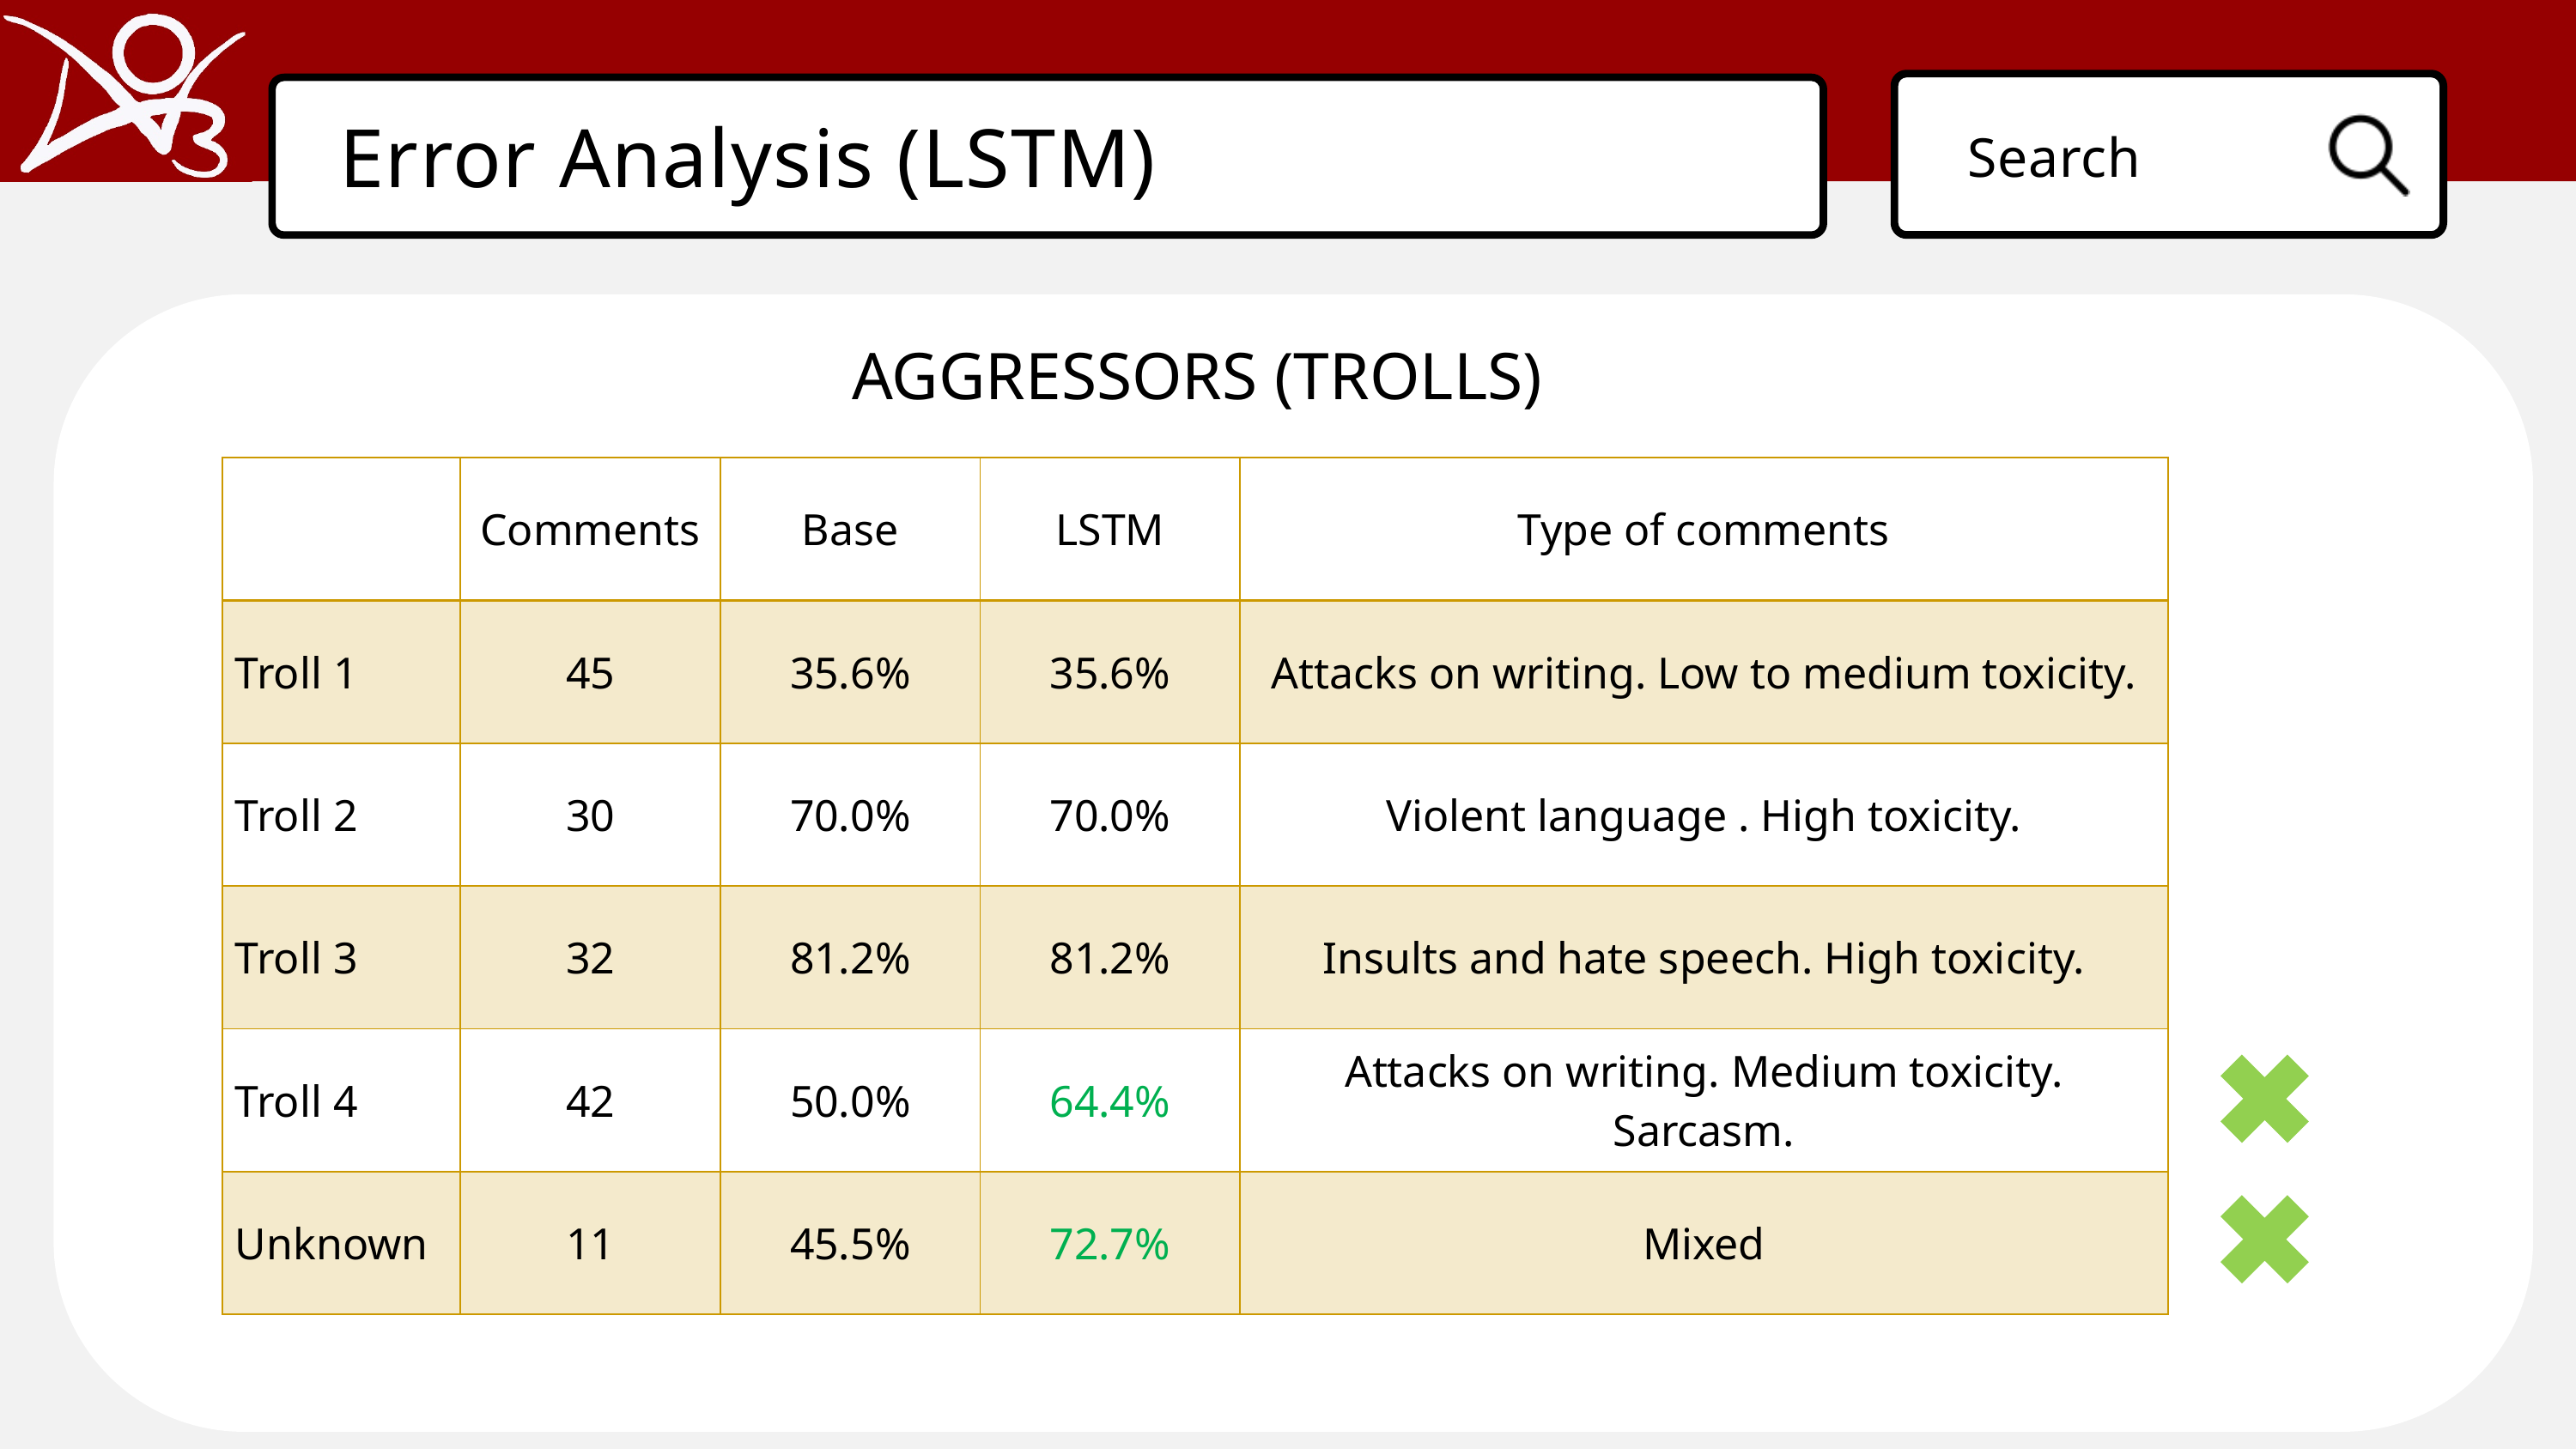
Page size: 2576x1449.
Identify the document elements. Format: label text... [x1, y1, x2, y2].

table_cell Attacks on writing. Low to medium toxicity. [1241, 602, 2167, 743]
table_cell Insults and hate speech. High toxicity. [1241, 887, 2167, 1028]
table_header Base [721, 458, 980, 599]
table_cell 70.0% [981, 744, 1239, 885]
table_header LSTM [981, 458, 1239, 599]
table_cell Mixed [1241, 1173, 2167, 1313]
table_cell 42 [461, 1029, 720, 1171]
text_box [268, 73, 1828, 239]
text_box [0, 0, 2576, 183]
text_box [1890, 69, 2448, 239]
table_cell 35.6% [721, 602, 980, 743]
table_header [223, 458, 459, 599]
table_header Type of comments [1241, 458, 2167, 599]
table_cell 81.2% [721, 887, 980, 1028]
table_cell Unknown [223, 1173, 459, 1313]
table_cell 11 [461, 1173, 720, 1313]
text_box [2218, 1052, 2311, 1145]
text_box AGGRESSORS (TROLLS) [772, 328, 1623, 419]
table_cell 50.0% [721, 1029, 980, 1171]
table_cell 45 [461, 602, 720, 743]
table_cell Attacks on writing. Medium toxicity. Sarcasm. [1241, 1029, 2167, 1171]
table_cell Troll 2 [223, 744, 459, 885]
table_header Comments [461, 458, 720, 599]
table_cell 81.2% [981, 887, 1239, 1028]
table_cell Violent language . High toxicity. [1241, 744, 2167, 885]
table_cell Troll 4 [223, 1029, 459, 1171]
table_cell 70.0% [721, 744, 980, 885]
table_cell Troll 3 [223, 887, 459, 1028]
table_cell 32 [461, 887, 720, 1028]
text_box [52, 292, 2536, 1434]
table_cell 64.4% [981, 1029, 1239, 1171]
table_cell 35.6% [981, 602, 1239, 743]
table_cell 72.7% [981, 1173, 1239, 1313]
table_cell 45.5% [721, 1173, 980, 1313]
table_cell 30 [461, 744, 720, 885]
text_box [2218, 1193, 2311, 1286]
table_cell Troll 1 [223, 602, 459, 743]
picture [0, 9, 252, 182]
